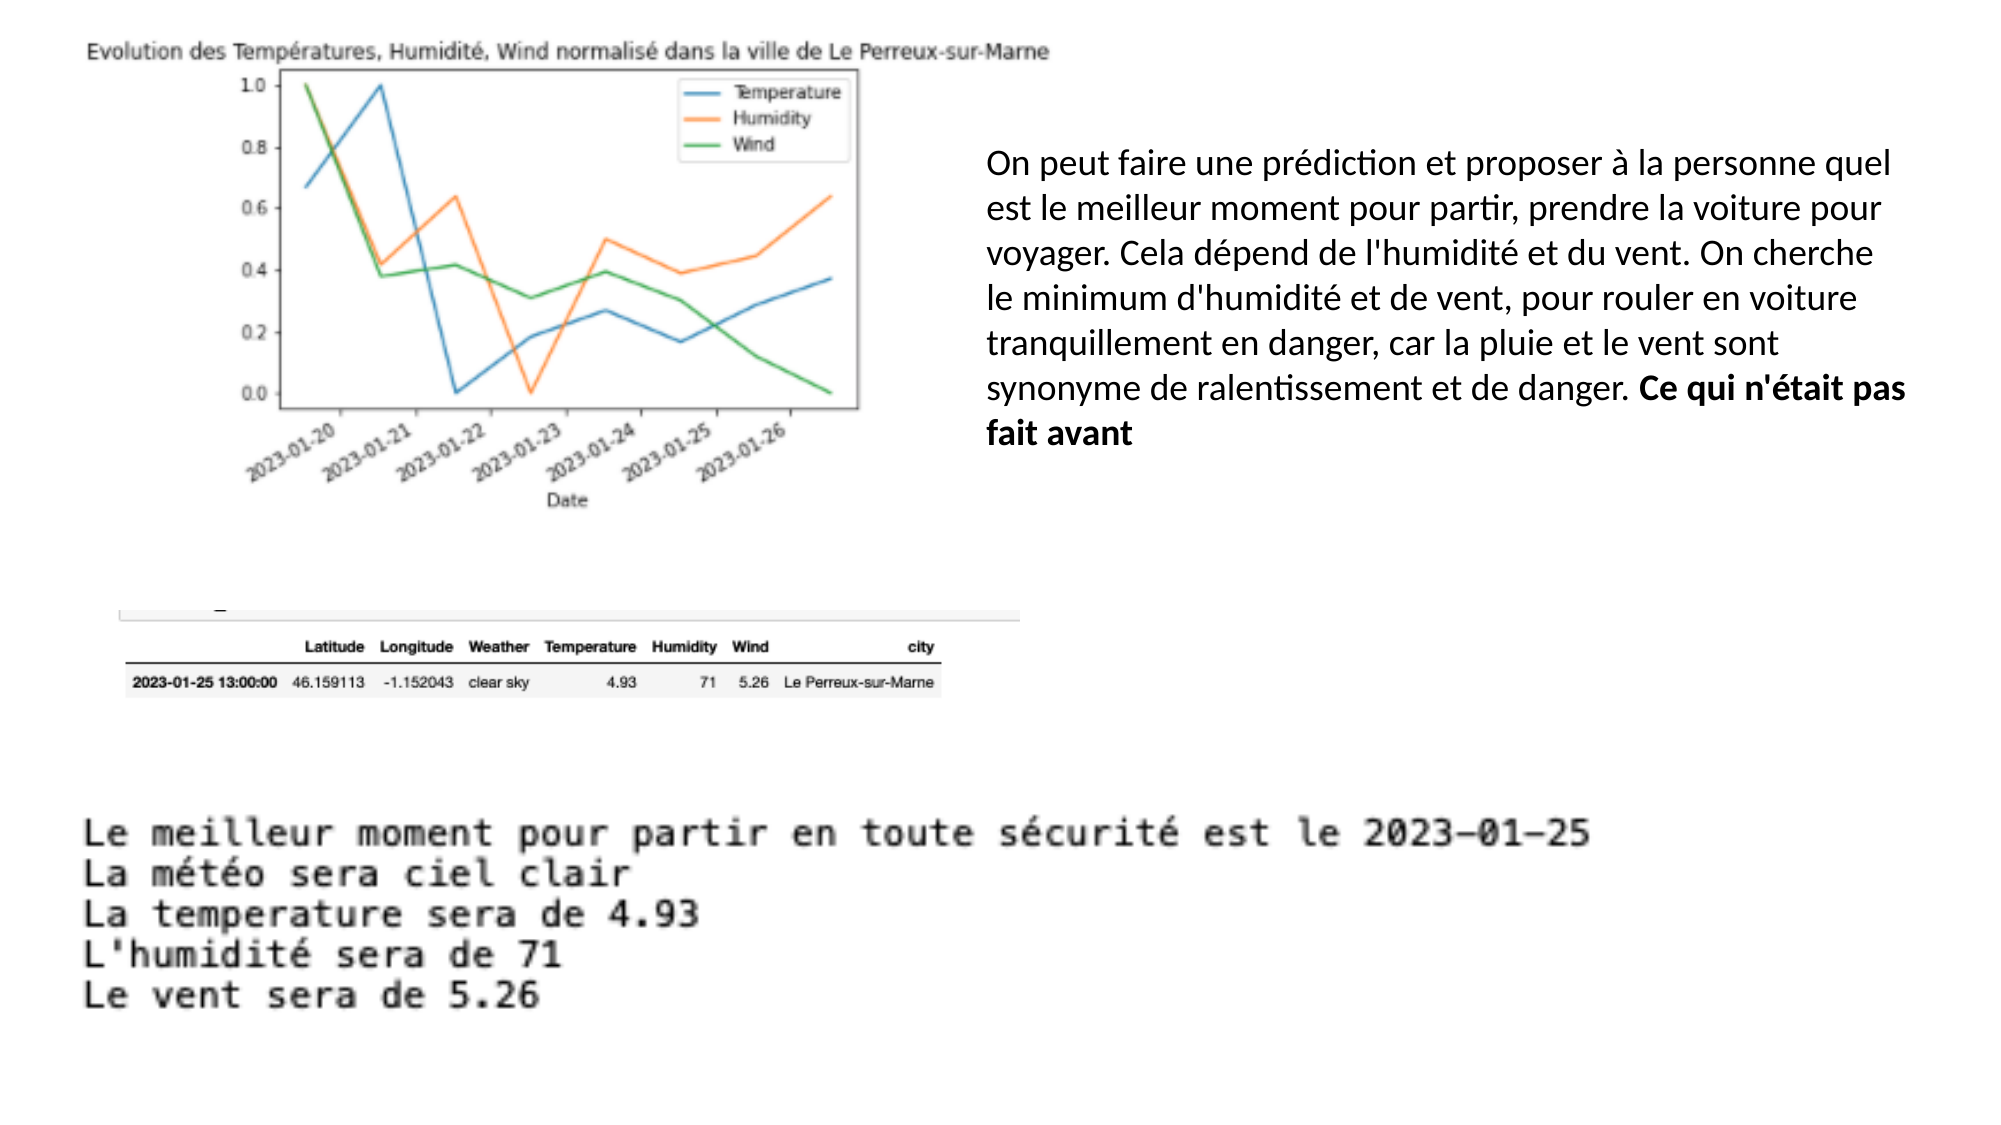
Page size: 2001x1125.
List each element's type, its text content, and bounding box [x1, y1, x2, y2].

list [35, 21, 1096, 537]
picture [57, 803, 1645, 1046]
picture [114, 610, 1020, 710]
text_box On peut faire une prédiction et proposer à la personne quel est le meilleur moment pour partir, prendre la voiture pour voyager. Cela dépend de l'humidité et du vent. On cherche le minimum d'humidité et de vent, pour rouler en voiture tranquillement en danger, car la pluie et le vent sont synonyme de ralentissement et de danger. Ce qui n'était pas fait avant [1096, 130, 1924, 506]
